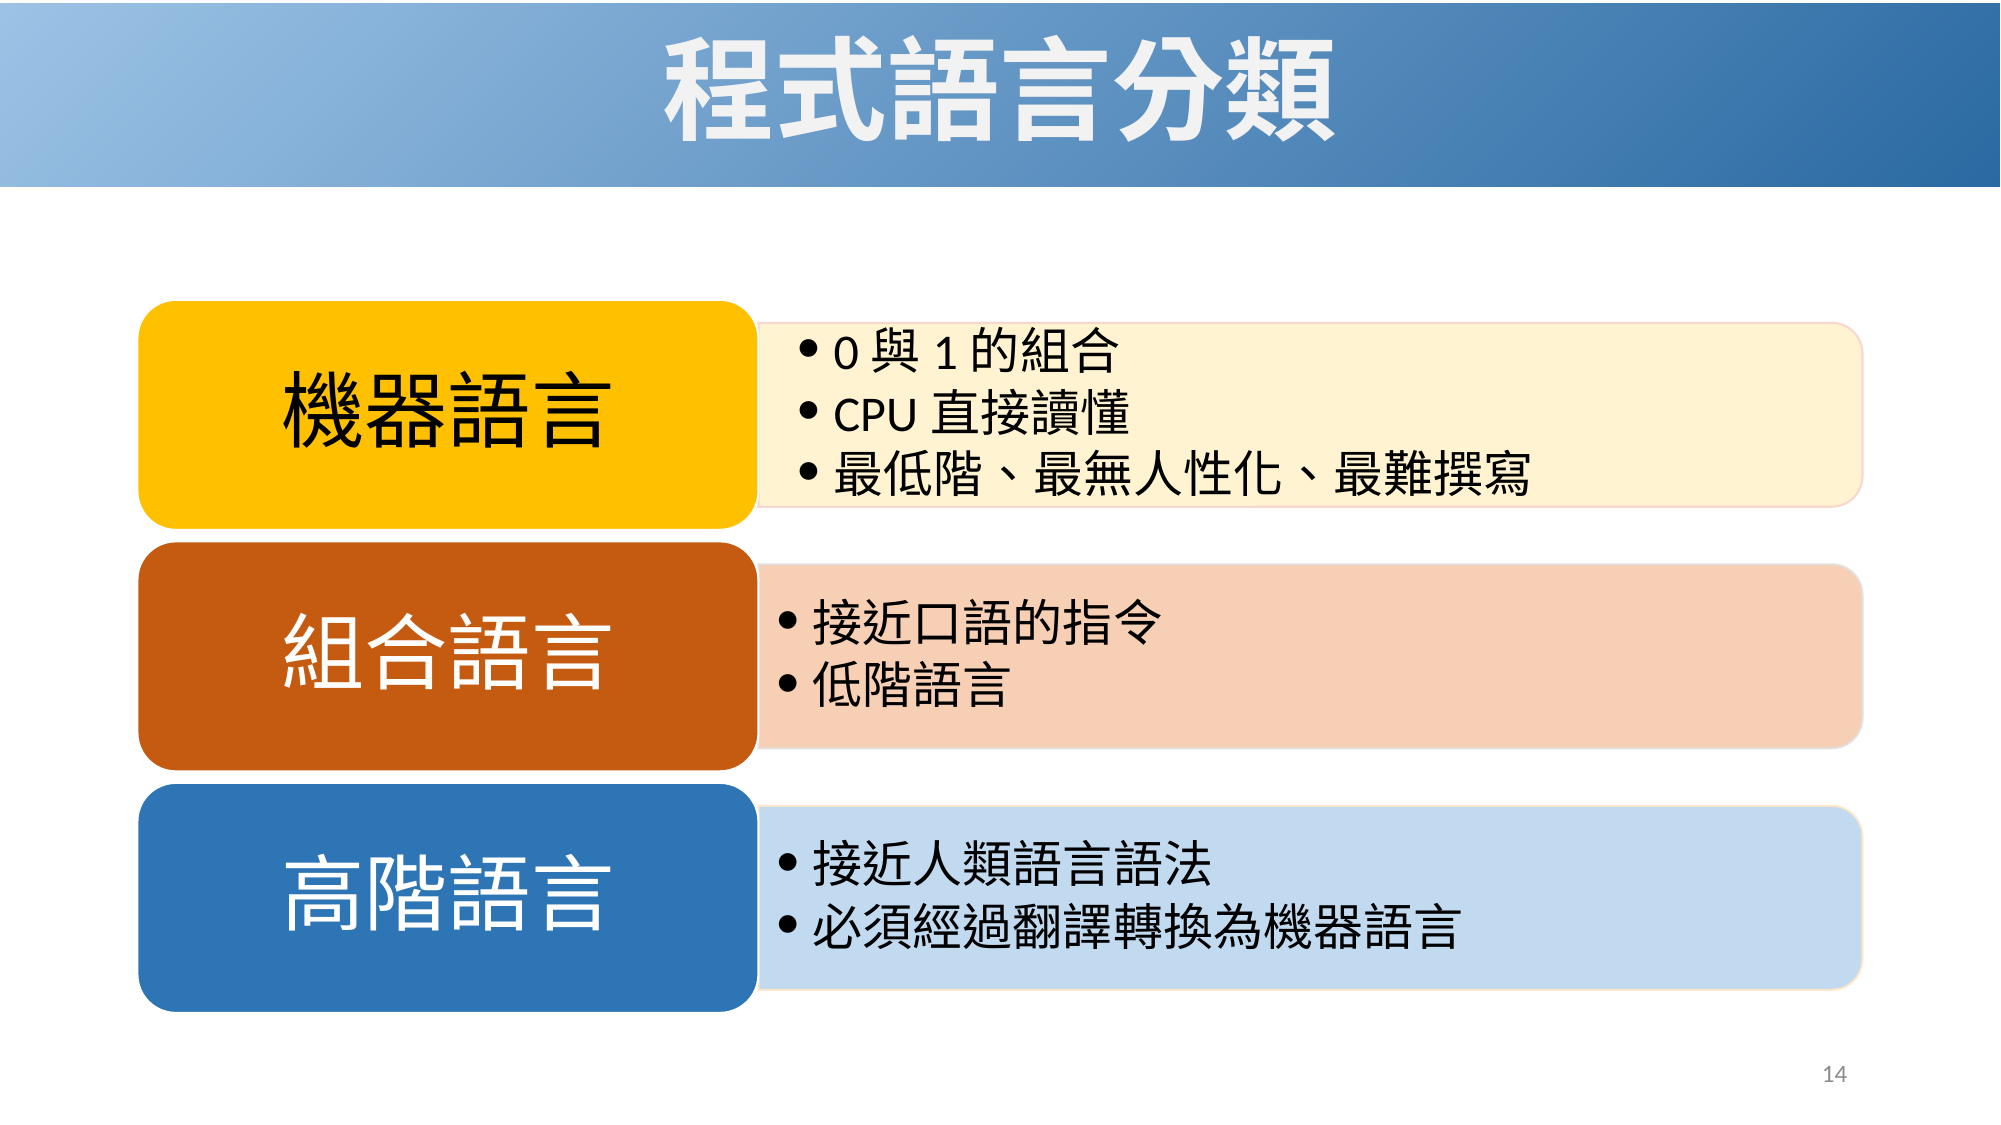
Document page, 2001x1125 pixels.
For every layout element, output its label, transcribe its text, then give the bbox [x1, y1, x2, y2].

slide_number 14 [1412, 1042, 1863, 1103]
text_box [137, 299, 1863, 1013]
title 程式語言分類 [0, 3, 2000, 187]
